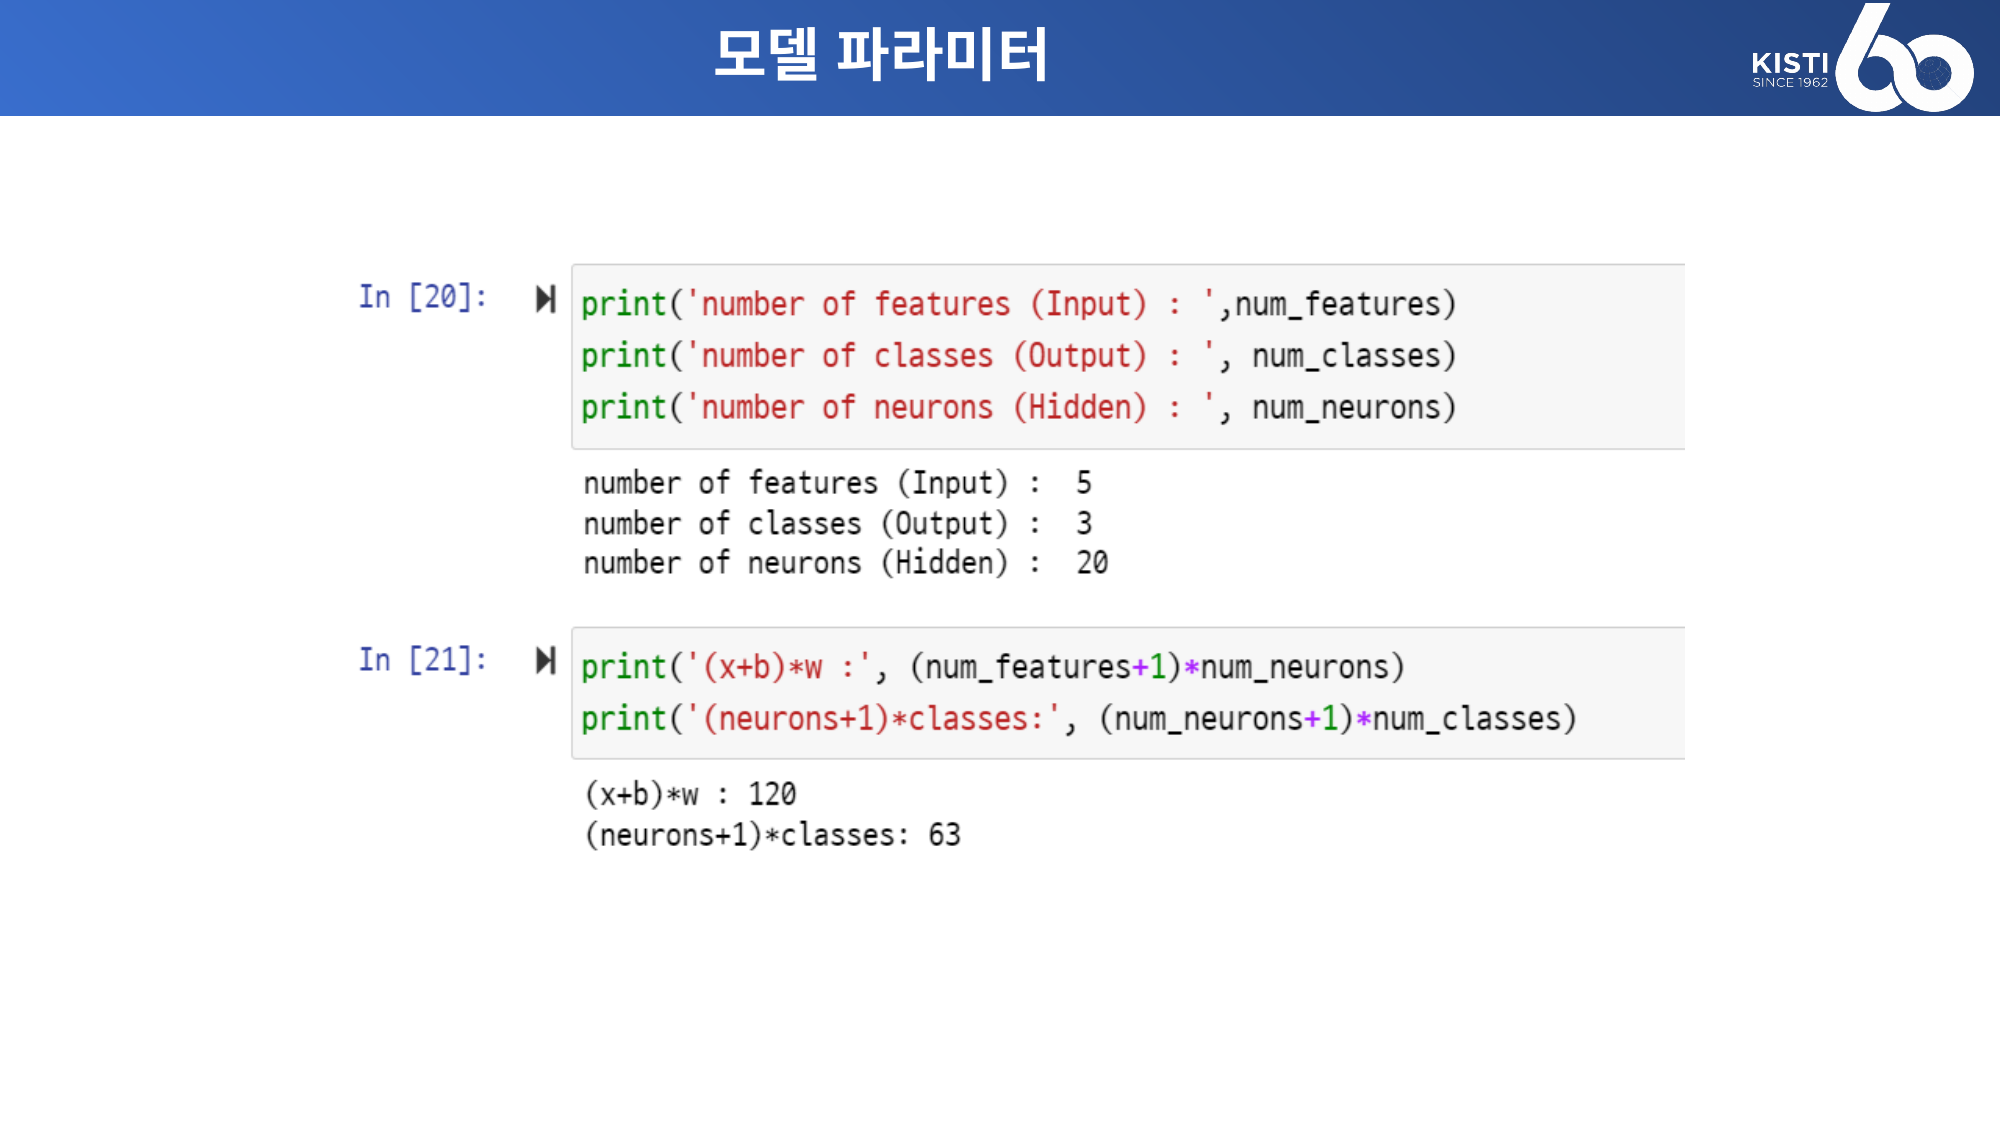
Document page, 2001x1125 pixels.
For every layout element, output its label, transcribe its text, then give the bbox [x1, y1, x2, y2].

title 모델 파라미터 [53, 1, 1728, 114]
picture [315, 253, 1685, 872]
picture [1753, 3, 1974, 112]
